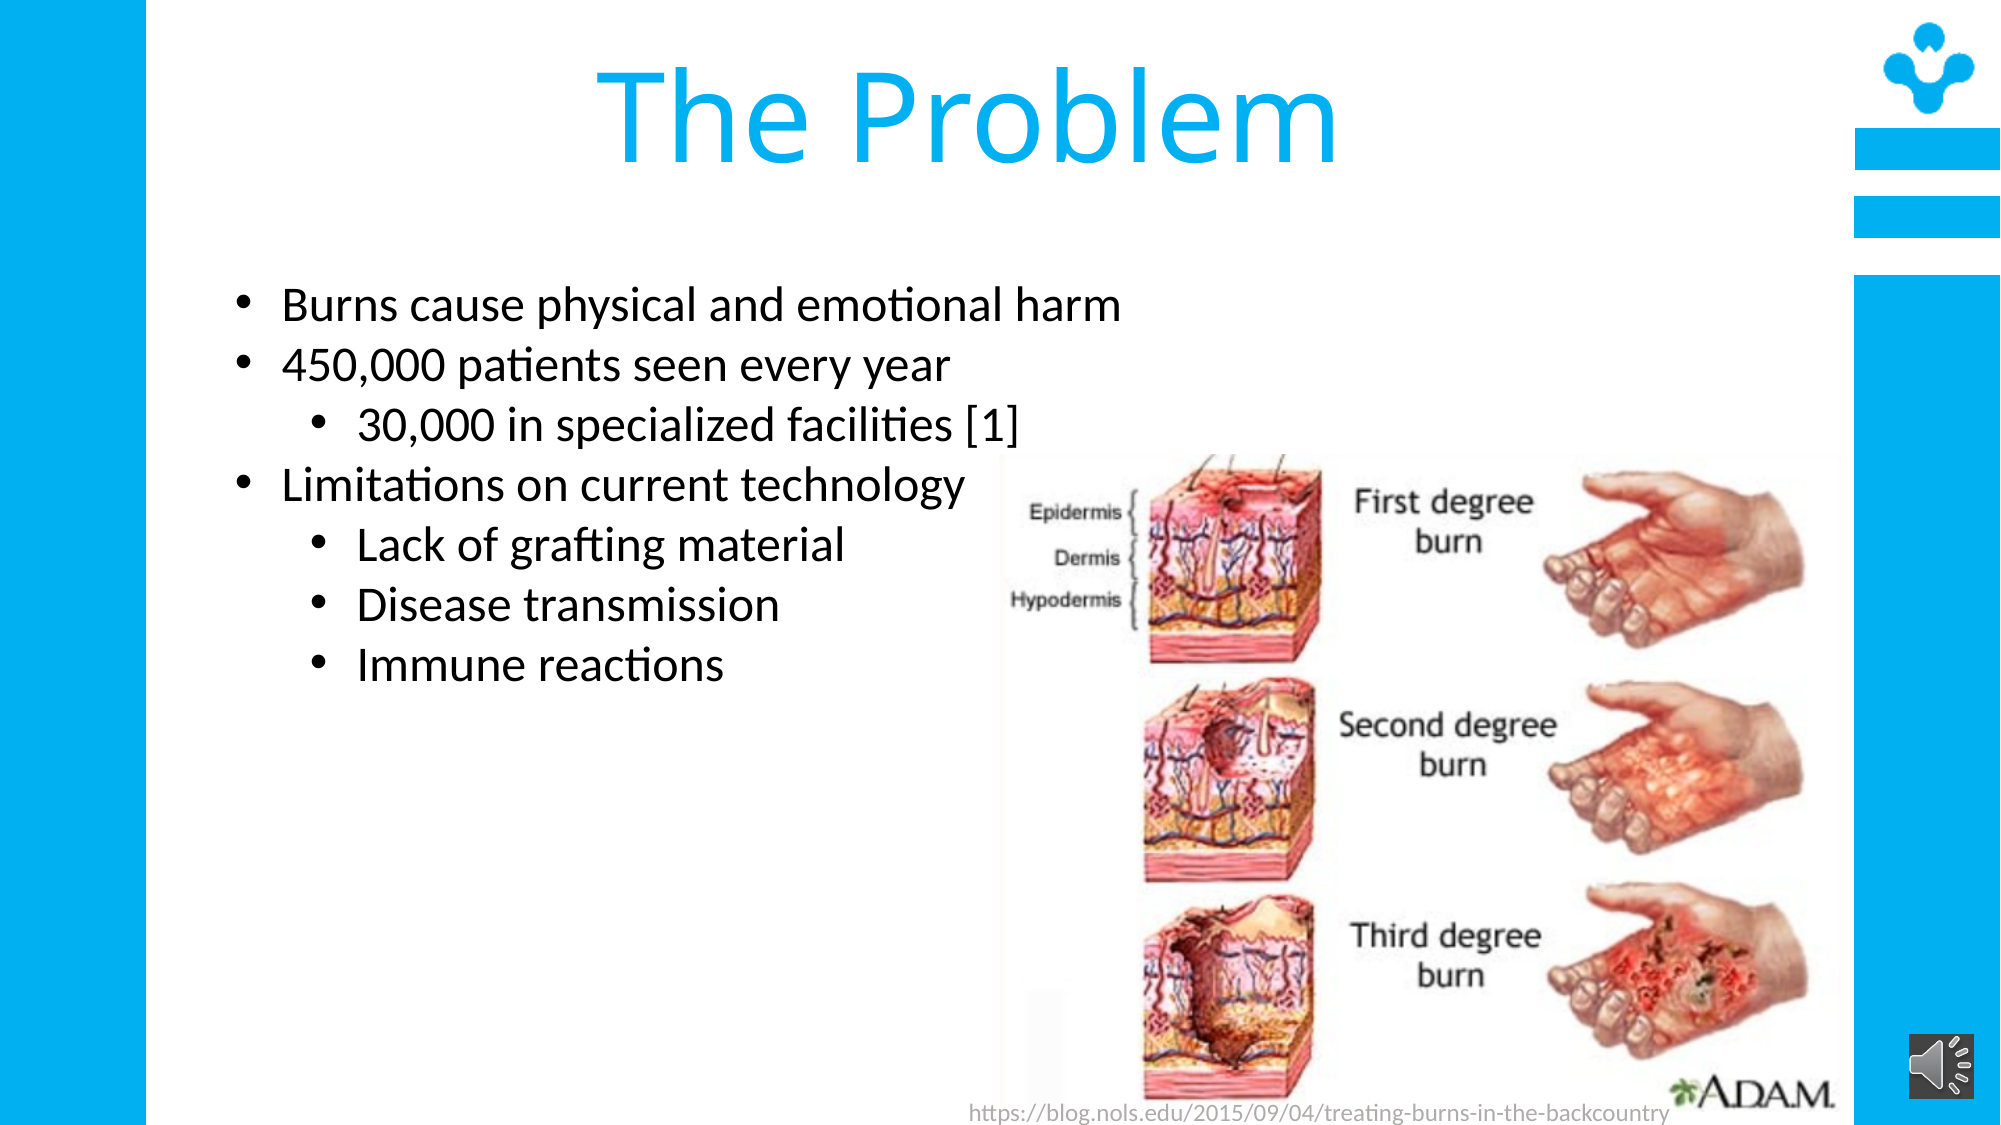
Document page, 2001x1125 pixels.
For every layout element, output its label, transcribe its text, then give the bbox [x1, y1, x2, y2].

picture [1910, 1035, 1973, 1098]
text_box [0, 0, 146, 1125]
text_box [1855, 130, 2000, 170]
title The Problem [219, 37, 1720, 197]
picture [1854, 10, 2000, 127]
text_box [1854, 196, 2000, 238]
text_box Burns cause physical and emotional harm 450,000 patients seen every year 30,000 in specialized facilities [1] Limitations on current technology Lack of grafting material Disease transmission Immune reactions [219, 263, 1567, 699]
picture [999, 454, 1841, 1112]
text_box https://blog.nols.edu/2015/09/04/treating-burns-in-the-backcountry [953, 1089, 1955, 1125]
text_box [1854, 275, 2000, 1125]
